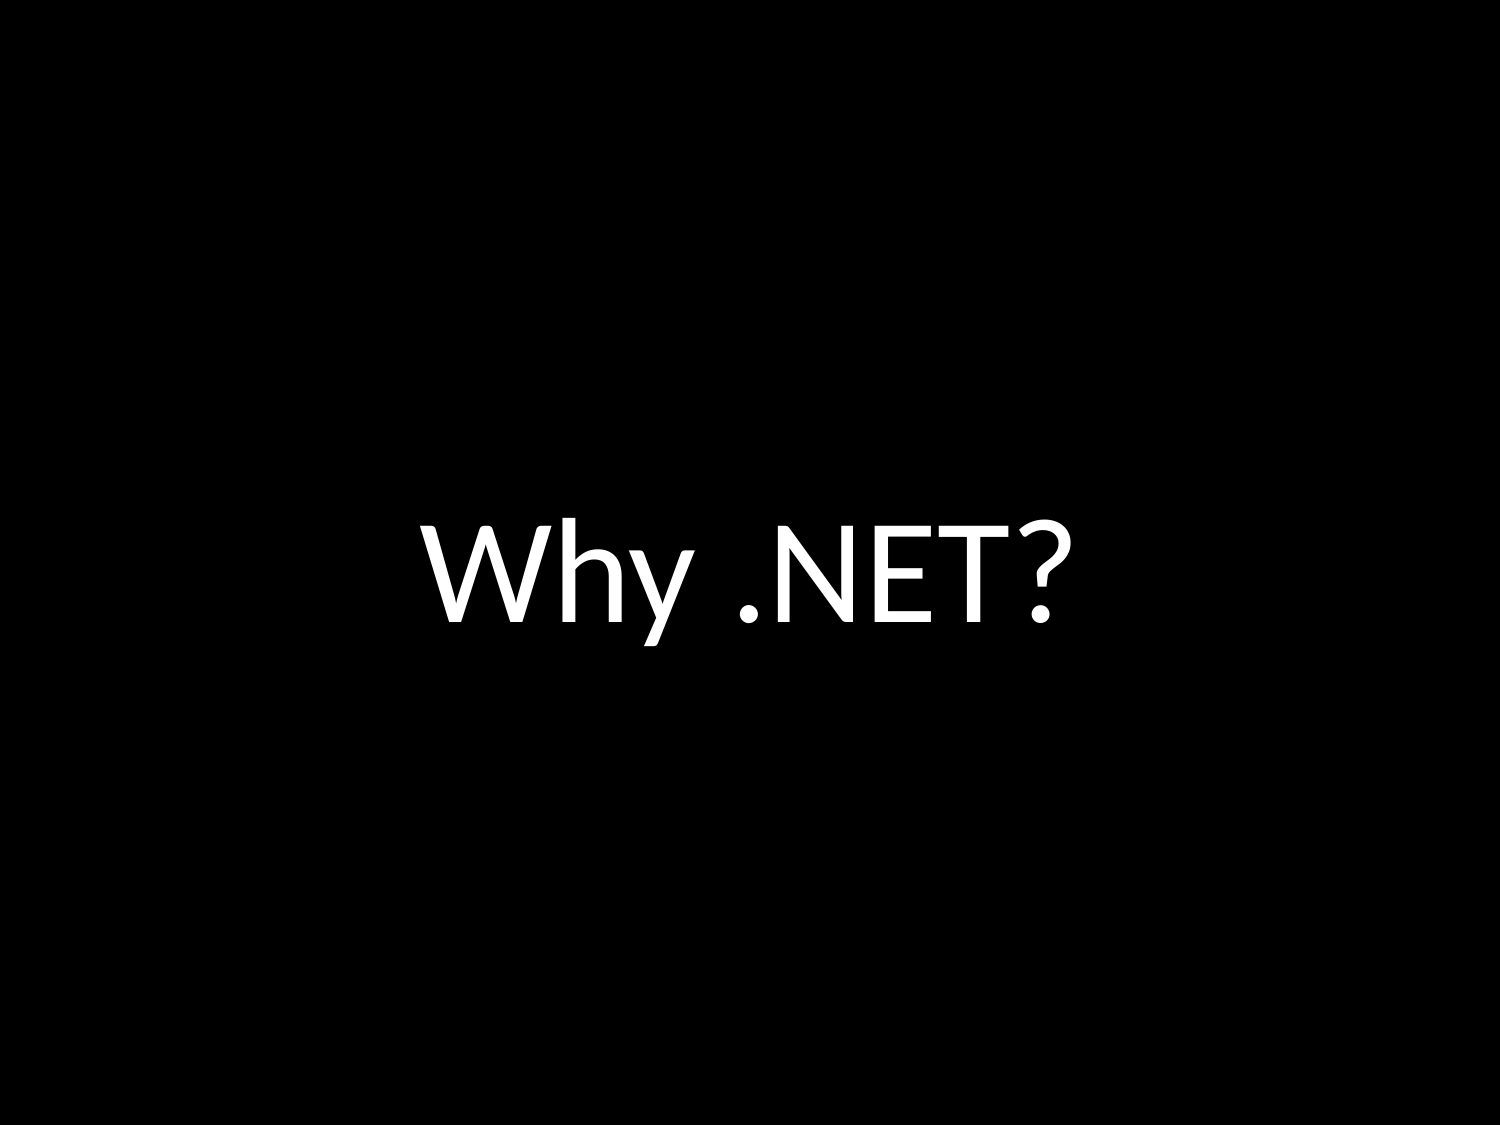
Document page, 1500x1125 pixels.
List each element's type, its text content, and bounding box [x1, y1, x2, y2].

title Why .NET? [0, 0, 1500, 1125]
